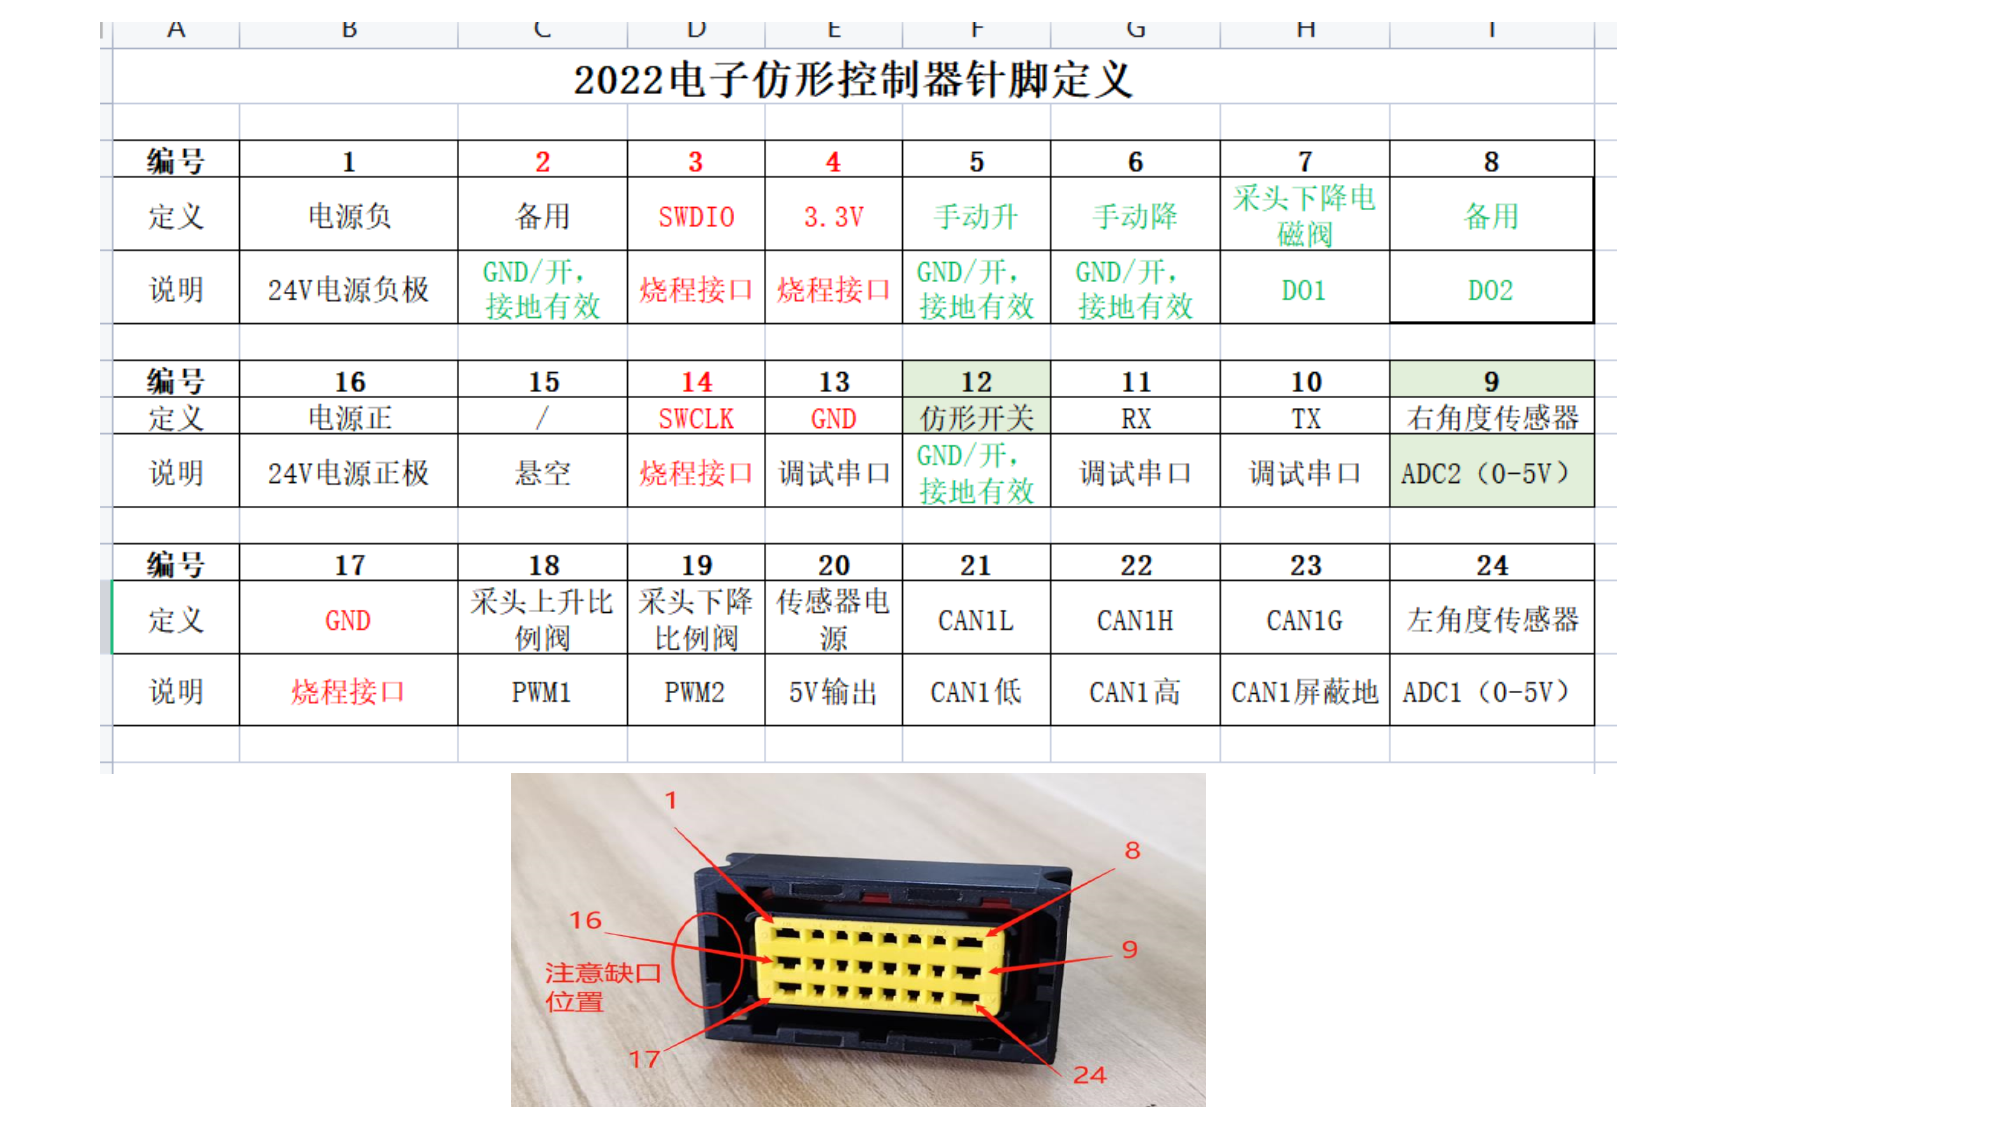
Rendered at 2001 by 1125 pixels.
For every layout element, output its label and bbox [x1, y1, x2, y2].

picture [100, 22, 1617, 1107]
